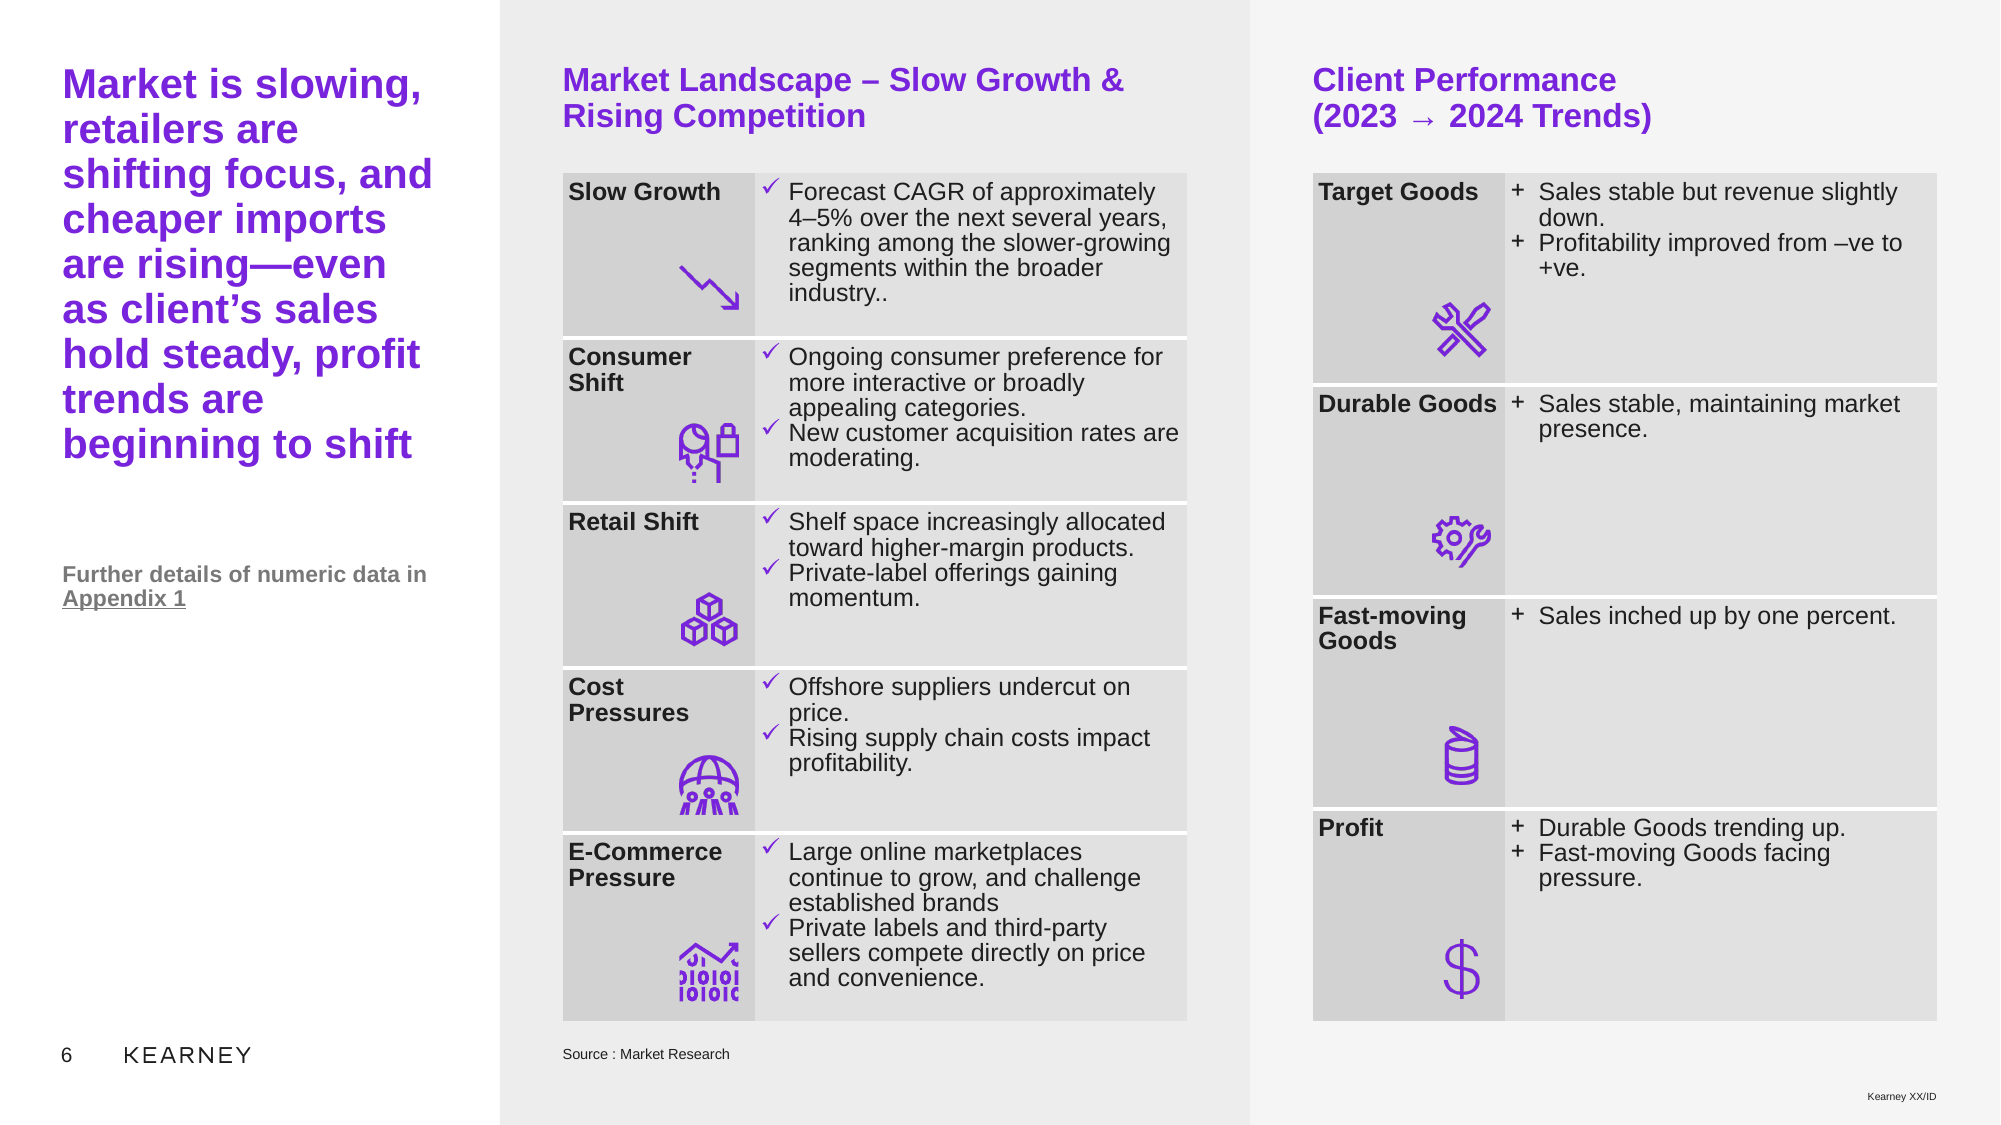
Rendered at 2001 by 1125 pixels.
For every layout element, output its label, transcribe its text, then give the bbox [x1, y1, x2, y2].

text_box Further details of numeric data in Appendix 1 [62, 562, 438, 613]
text_box [731, 958, 739, 967]
table_cell Profit [1313, 811, 1505, 1021]
table_cell Offshore suppliers undercut on price. Rising supply chain costs impact profitability. [755, 670, 1187, 831]
text_box [734, 970, 739, 985]
picture [679, 258, 739, 318]
picture [679, 755, 739, 815]
table_header Sales stable but revenue slightly down. Profitability improved from –ve to +ve. [1505, 173, 1937, 383]
table_cell Shelf space increasingly allocated toward higher-margin products. Private-label offerings gaining momentum. [755, 505, 1187, 666]
picture [1432, 939, 1491, 999]
text_box [731, 986, 739, 1002]
text_box [708, 986, 720, 1002]
table_header Slow Growth [563, 173, 755, 336]
text_box [679, 970, 687, 985]
table_header Forecast CAGR of approximately 4–5% over the next several years, ranking among the slower-growing segments within the broader industry.. [755, 173, 1187, 336]
table_header Target Goods [1313, 173, 1505, 383]
table_cell Durable Goods [1313, 387, 1505, 595]
text_box [723, 986, 728, 1002]
table_cell Large online marketplaces continue to grow, and challenge established brands Private labels and third-party sellers compete directly on price and convenience. [755, 835, 1187, 1021]
text_box Client Performance (2023 → 2024 Trends) [1251, 0, 2000, 1125]
text_box [697, 970, 709, 985]
text_box [679, 986, 684, 1002]
text_box [686, 986, 698, 1002]
table_cell Cost Pressures [563, 670, 755, 831]
text_box Market Landscape – Slow Growth & Rising Competition [499, 0, 1251, 1125]
table_cell Retail Shift [563, 505, 755, 666]
title Market is slowing, retailers are shifting focus, and cheaper imports are rising—even as client’s sales hold steady, profit trends are beginning to shift [62, 62, 438, 426]
table_cell Ongoing consumer preference for more interactive or broadly appealing categories. New customer acquisition rates are moderating. [755, 340, 1187, 501]
text_box Source : Market Research [562, 999, 1937, 1063]
text_box [719, 970, 732, 985]
picture [1432, 512, 1491, 571]
table_cell Sales inched up by one percent. [1505, 599, 1937, 807]
text_box [679, 942, 739, 964]
picture [679, 589, 739, 649]
table_cell Sales stable, maintaining market presence. [1505, 387, 1937, 595]
text_box [701, 986, 706, 1002]
table_cell Fast-moving Goods [1313, 599, 1505, 807]
text_box [686, 953, 698, 967]
text_box [701, 956, 706, 967]
picture [1432, 726, 1491, 785]
picture [679, 423, 739, 483]
text_box [690, 970, 695, 985]
table_cell Consumer Shift [563, 340, 755, 501]
table_cell Durable Goods trending up. Fast-moving Goods facing pressure. [1505, 811, 1937, 1021]
text_box [712, 970, 717, 985]
table_cell E-Commerce Pressure [563, 835, 755, 1021]
picture [1432, 298, 1491, 358]
